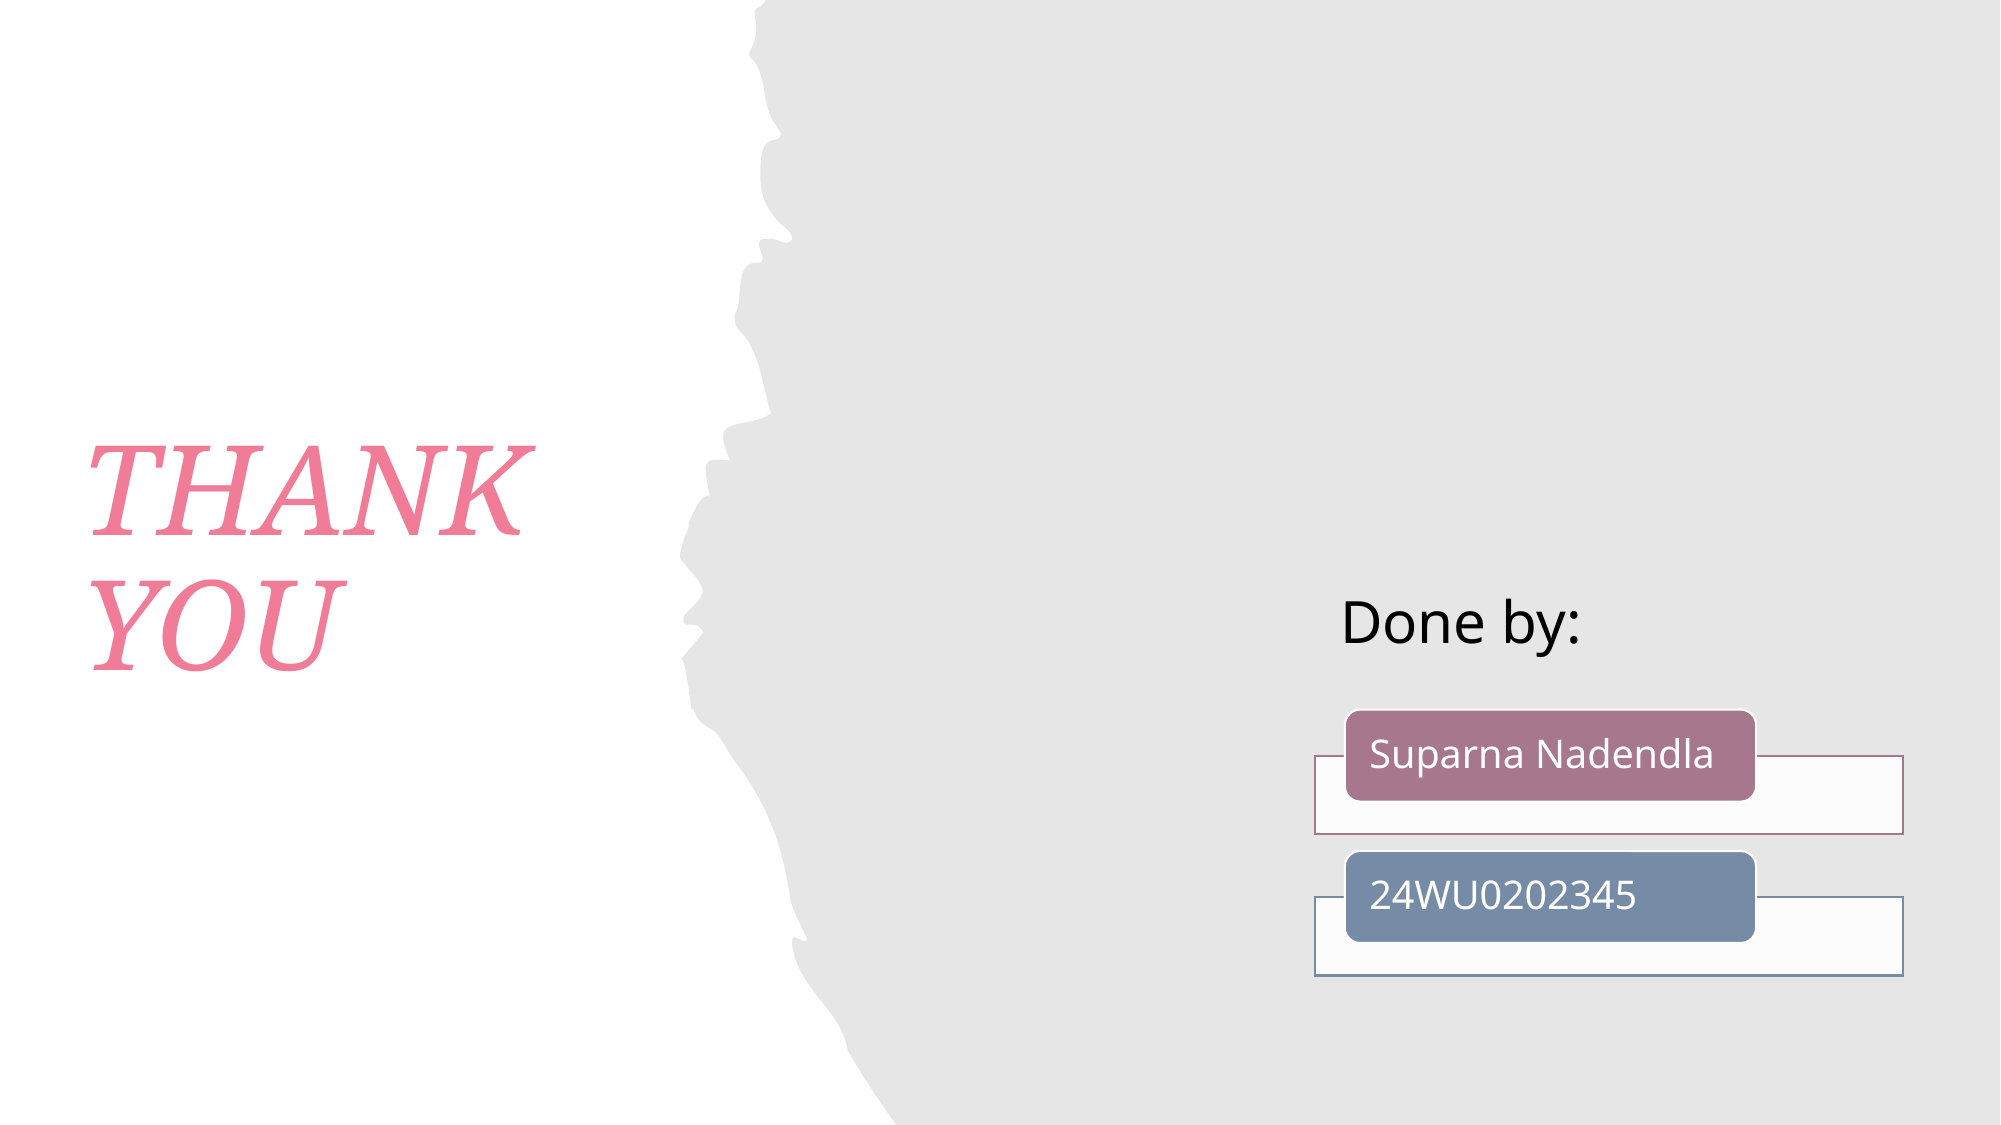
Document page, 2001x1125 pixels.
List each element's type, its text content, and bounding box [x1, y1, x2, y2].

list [1315, 543, 1903, 1125]
text_box [0, 0, 894, 1125]
text_box [678, 0, 2000, 1125]
title THANK YOU [66, 116, 688, 1008]
